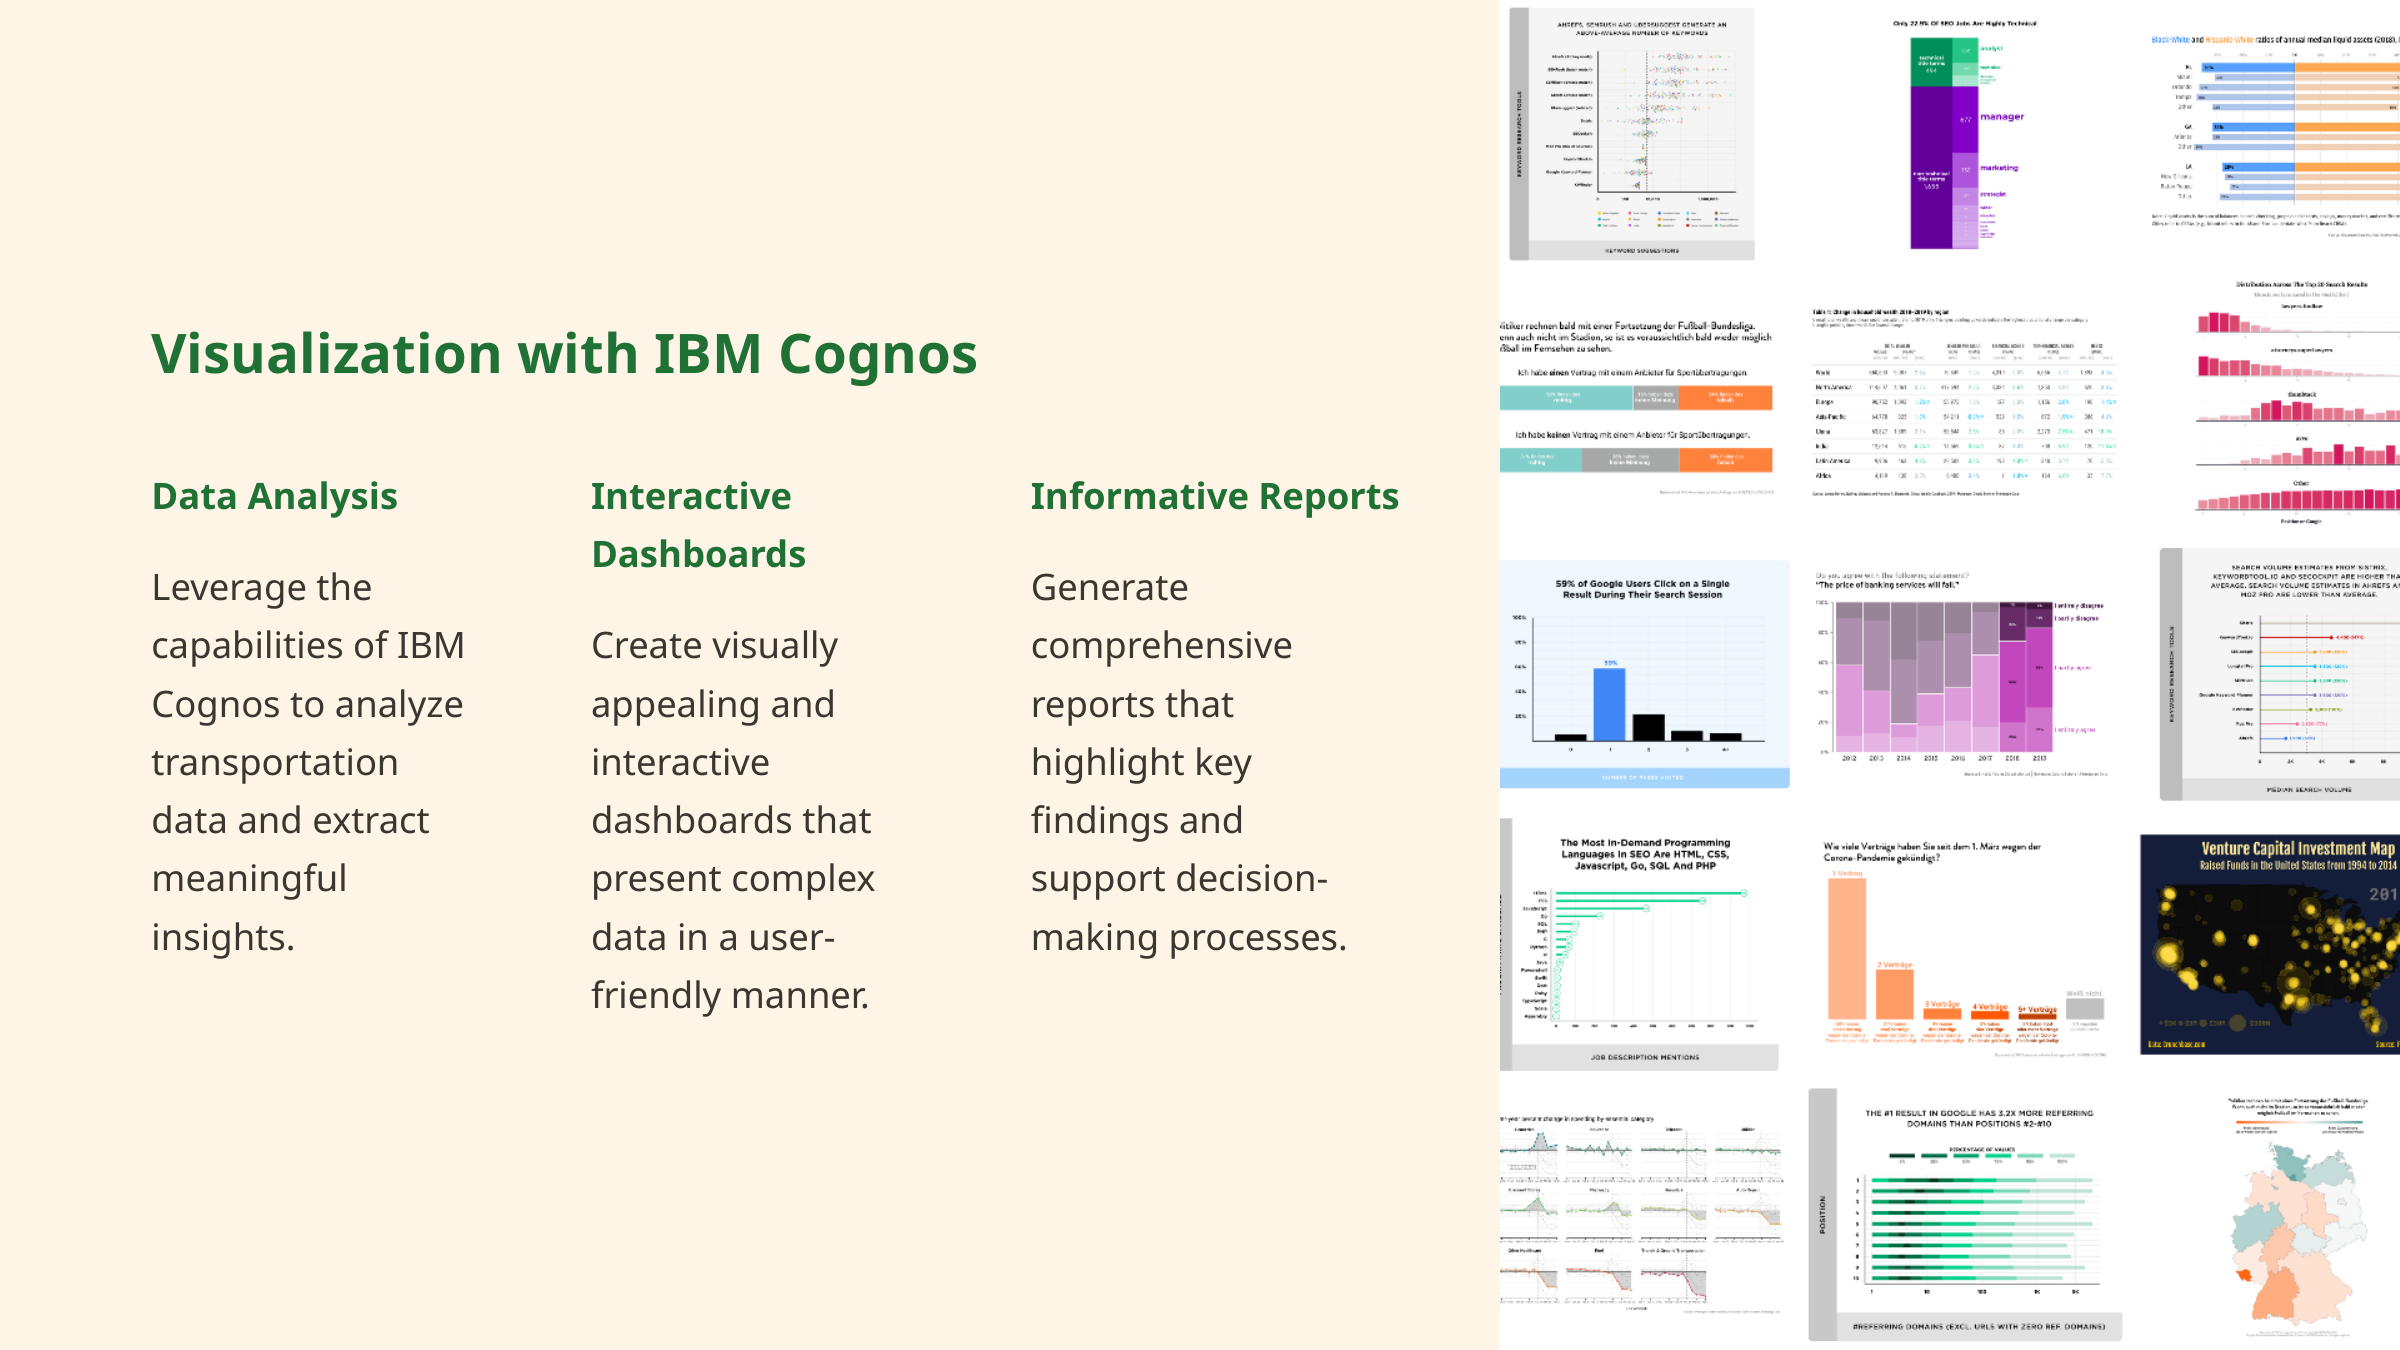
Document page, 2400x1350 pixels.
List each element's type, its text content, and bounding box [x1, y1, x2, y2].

text_box [0, 0, 1499, 1350]
text_box Interactive Dashboards [576, 450, 926, 568]
text_box Data Analysis [136, 450, 487, 510]
picture [1499, 0, 2400, 1350]
text_box Informative Reports [1016, 450, 1366, 510]
text_box Generate comprehensive reports that highlight key findings and support decision-making processes. [1016, 542, 1366, 892]
text_box Visualization with IBM Cognos [136, 308, 942, 378]
text_box Leverage the capabilities of IBM Cognos to analyze transportation data and extract meaningful insights. [136, 542, 487, 892]
text_box Create visually appealing and interactive dashboards that present complex data in a user-friendly manner. [576, 600, 926, 1009]
